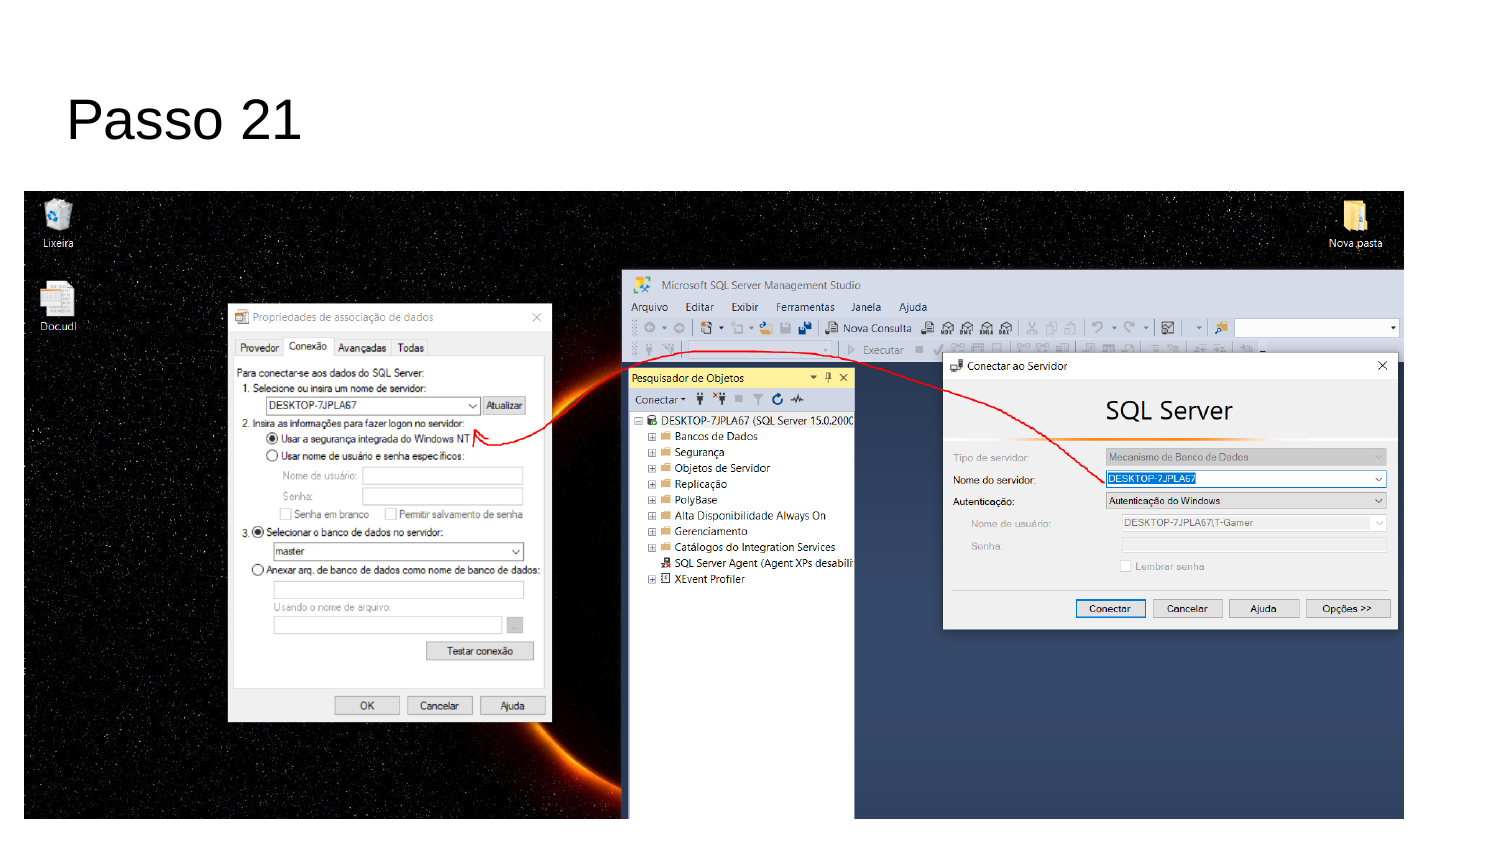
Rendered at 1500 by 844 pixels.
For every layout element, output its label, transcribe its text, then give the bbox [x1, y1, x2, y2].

title Passo 21 [51, 72, 1449, 167]
picture [24, 191, 1404, 819]
